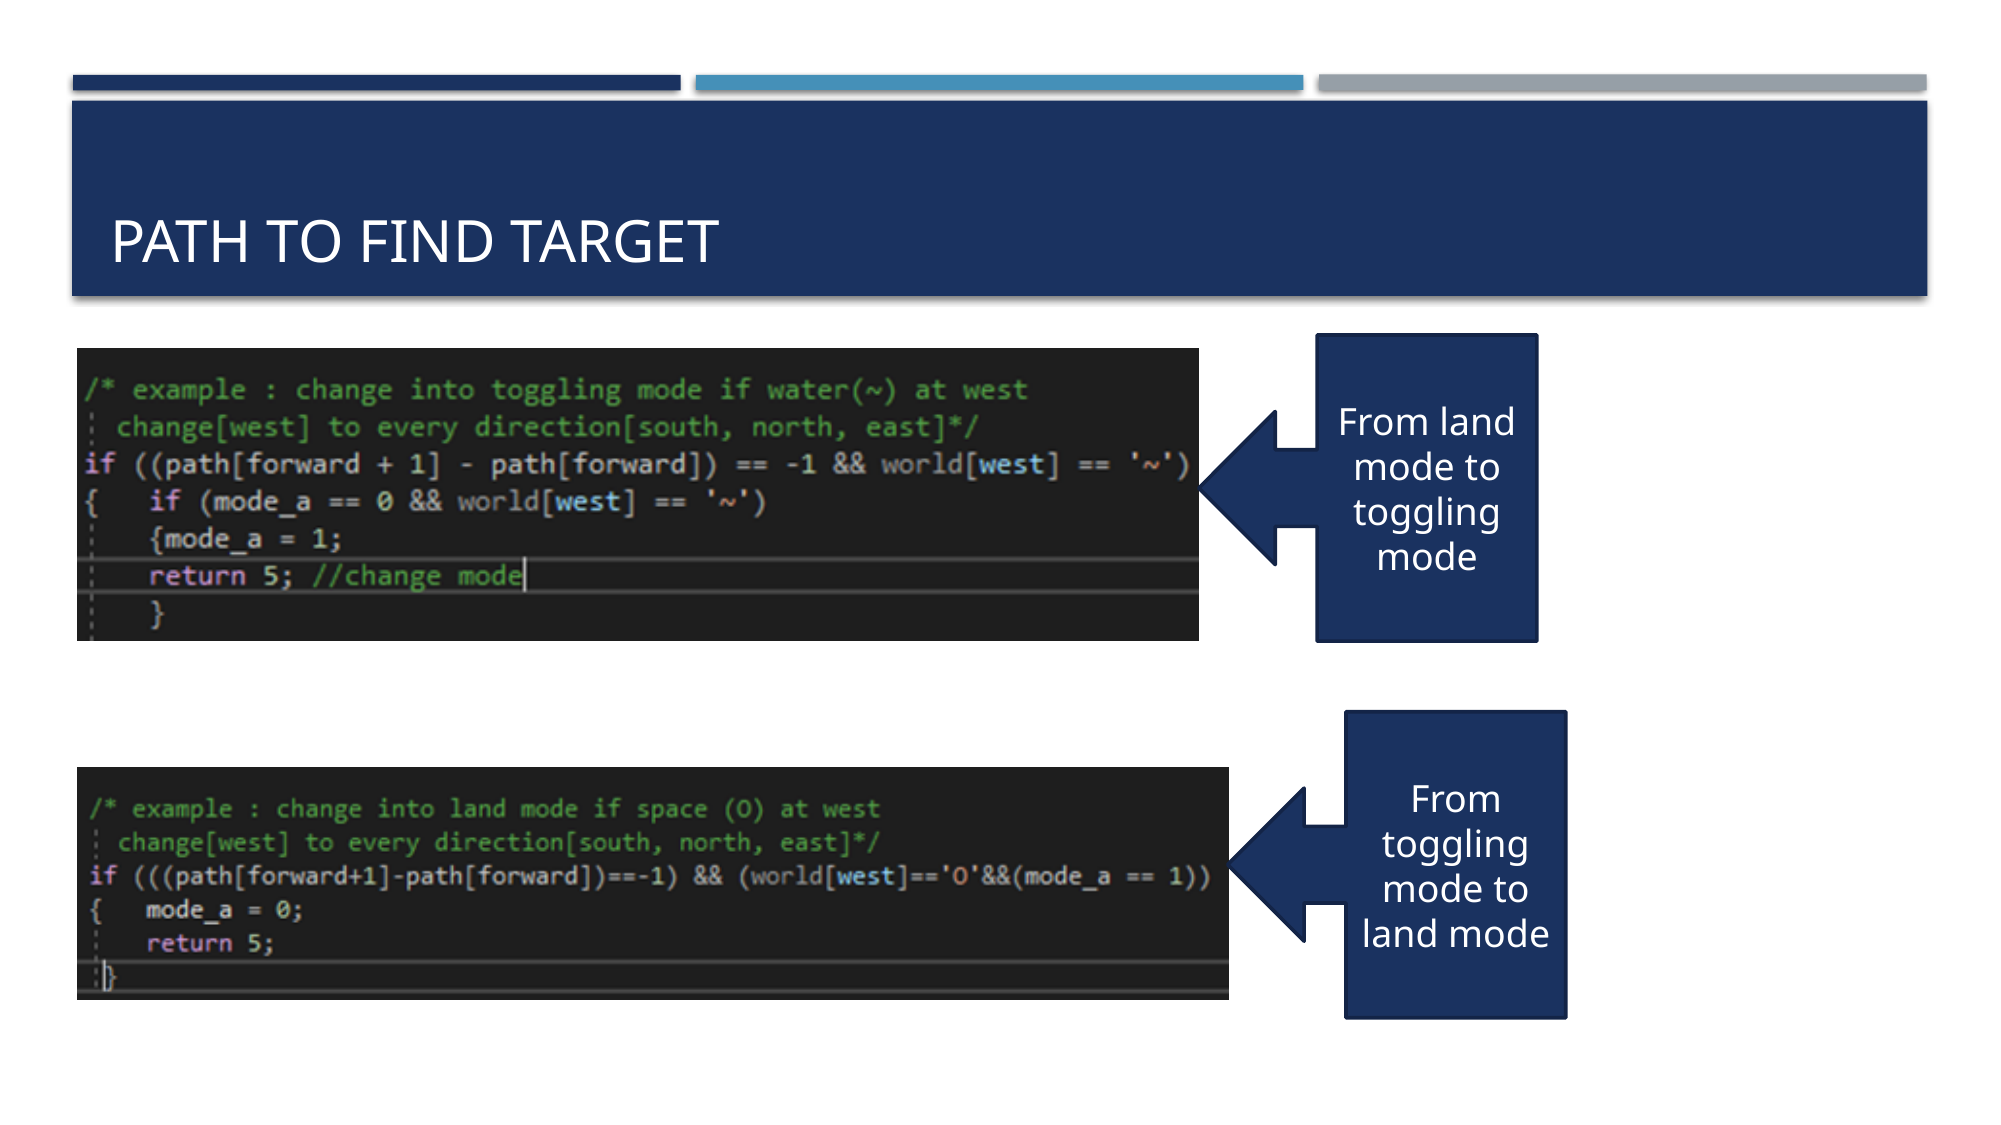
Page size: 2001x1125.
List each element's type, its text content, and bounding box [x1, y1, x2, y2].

picture [77, 767, 1229, 1001]
title Path to find target [95, 115, 1905, 282]
text_box From land mode to toggling mode [1203, 333, 1539, 643]
text_box From toggling mode to land mode [1233, 709, 1568, 1020]
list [77, 348, 1200, 642]
